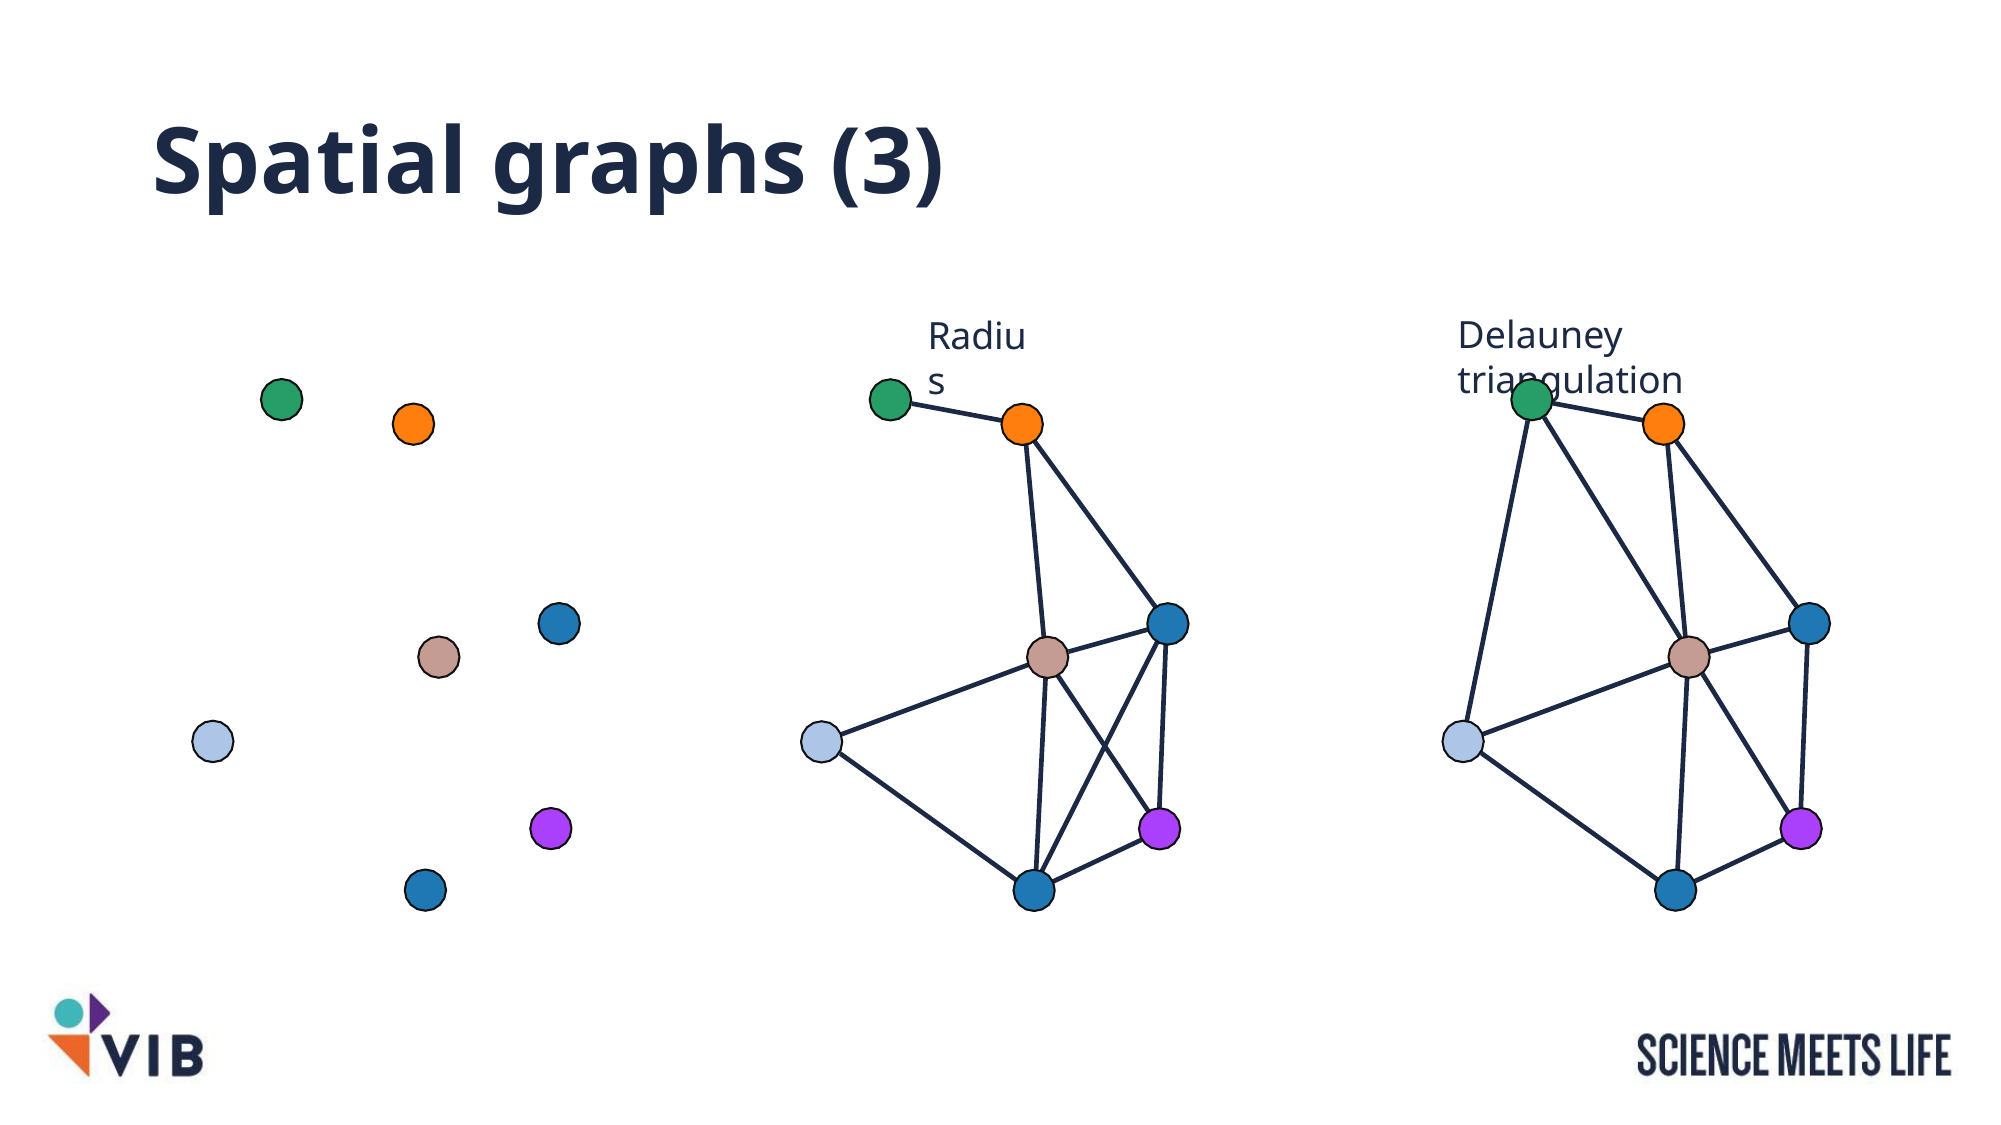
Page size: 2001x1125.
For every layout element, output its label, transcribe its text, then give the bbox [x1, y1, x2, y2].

text_box Delauney triangulation [1455, 309, 1815, 376]
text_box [259, 377, 304, 422]
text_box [528, 806, 573, 851]
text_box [403, 868, 448, 912]
text_box Radius [925, 309, 1034, 376]
picture [41, 983, 1959, 1084]
title Spatial graphs (3) [150, 100, 1698, 291]
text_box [799, 377, 1190, 914]
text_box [391, 402, 436, 446]
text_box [1441, 377, 1832, 914]
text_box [416, 635, 461, 679]
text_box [190, 719, 235, 764]
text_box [537, 601, 582, 646]
